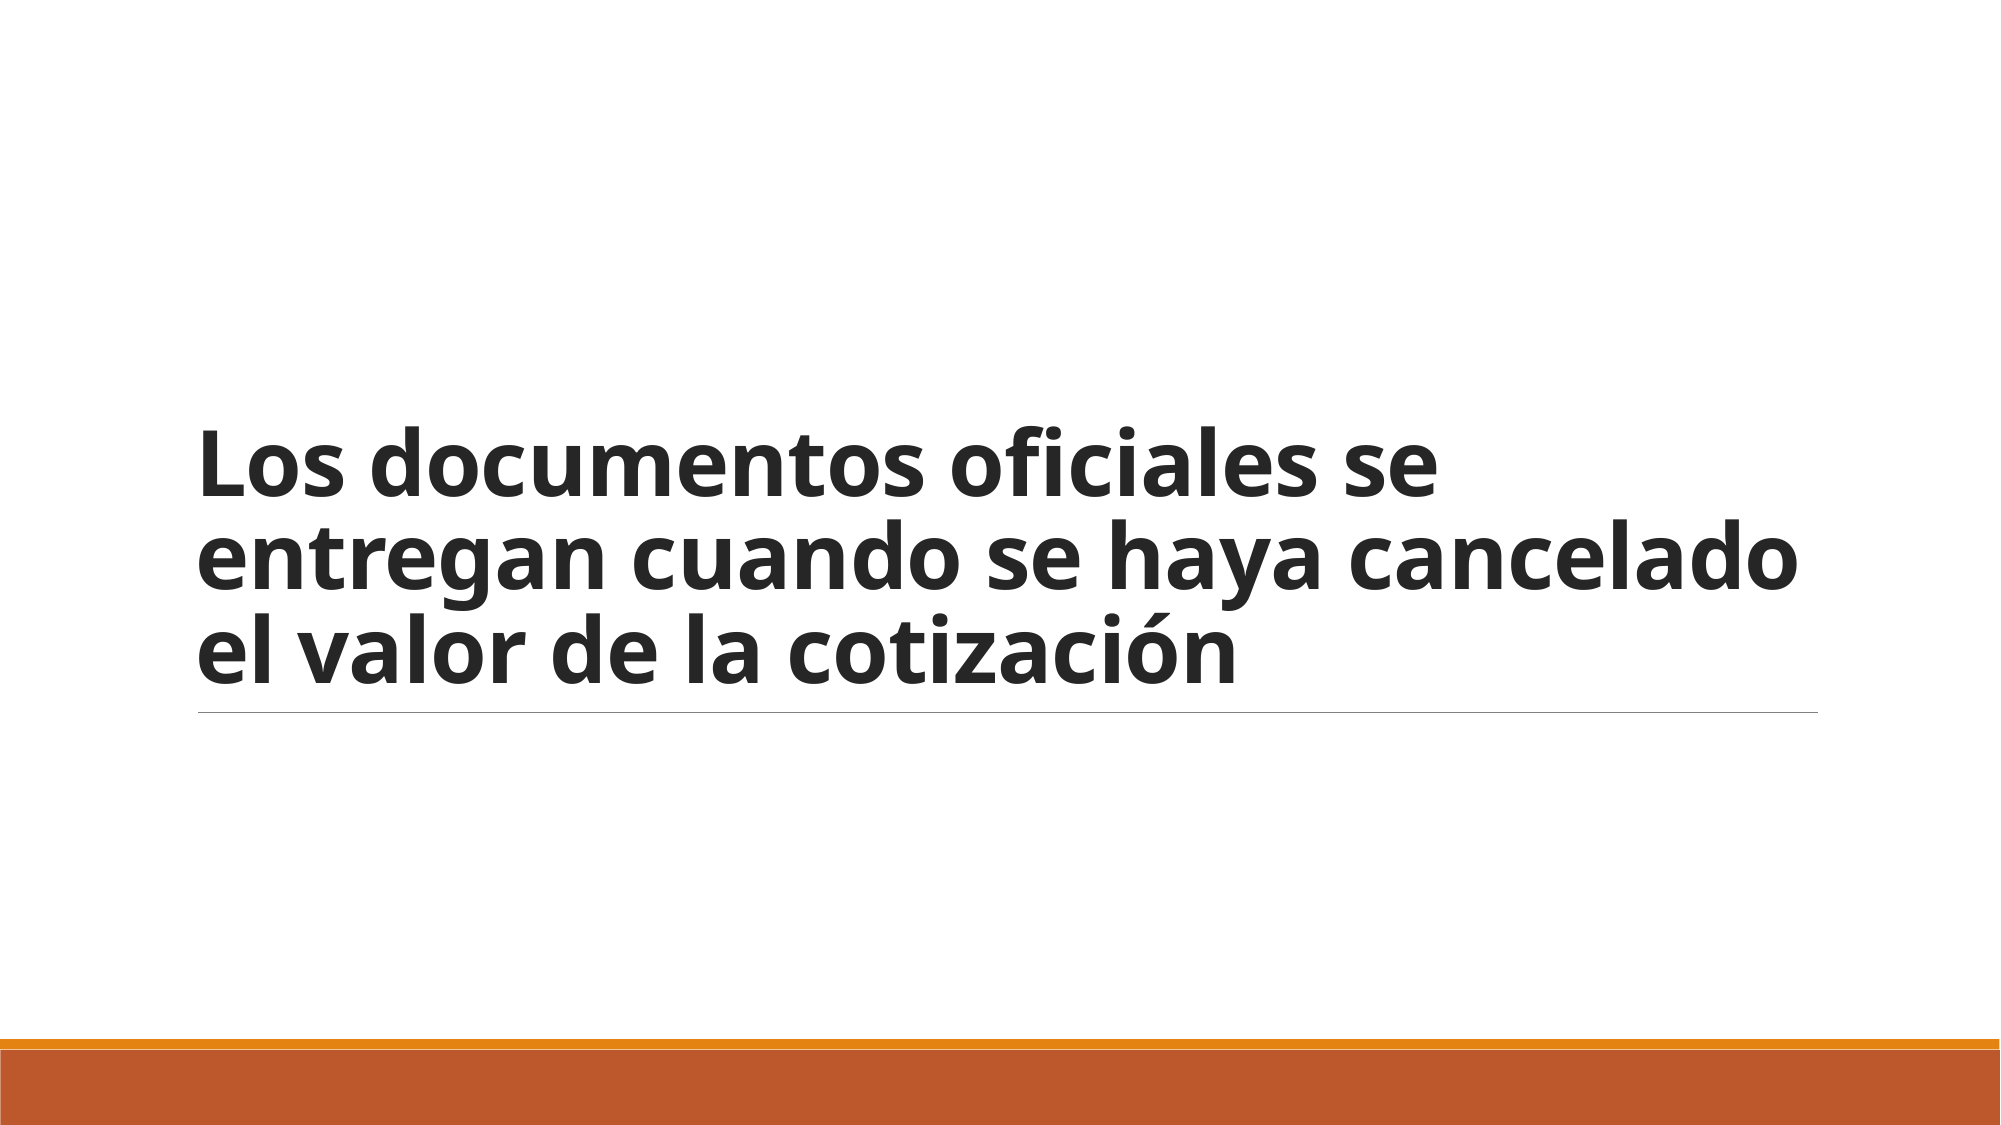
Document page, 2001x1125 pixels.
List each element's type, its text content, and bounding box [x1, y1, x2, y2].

title Los documentos oficiales se entregan cuando se haya cancelado el valor de la cotización [180, 124, 1830, 710]
